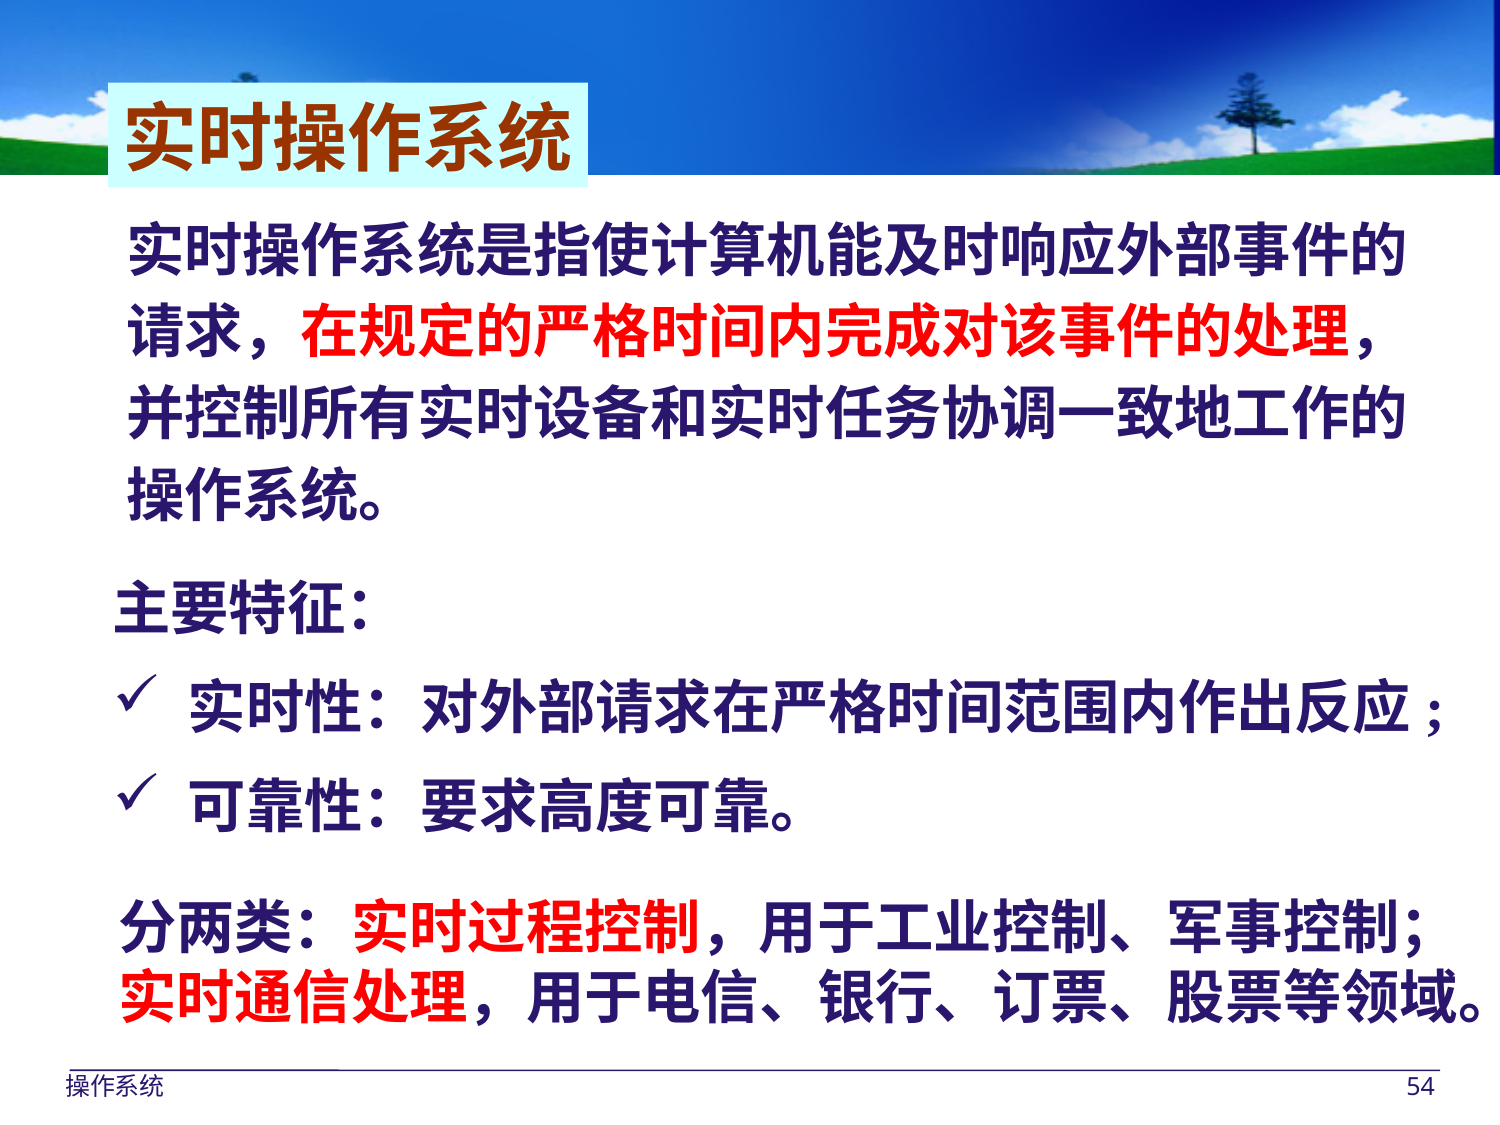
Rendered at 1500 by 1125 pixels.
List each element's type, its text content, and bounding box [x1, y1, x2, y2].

text_box 分两类：实时过程控制，用于工业控制、军事控制； 实时通信处理，用于电信、银行、订票、股票等领域。 [103, 883, 1500, 1038]
footer 54 [974, 1062, 1451, 1116]
text_box 实时操作系统 [108, 82, 588, 188]
text_box 实时操作系统是指使计算机能及时响应外部事件的 请求，在规定的严格时间内完成对该事件的处理， 并控制所有实时设备和实时任务协调一致地工作的 操作系统。 [111, 205, 1423, 536]
slide_number 操作系统 [49, 1062, 401, 1116]
text_box 主要特征： 实时性：对外部请求在严格时间范围内作出反应; 可靠性：要求高度可靠。 [97, 563, 1460, 847]
picture [0, 0, 1500, 175]
